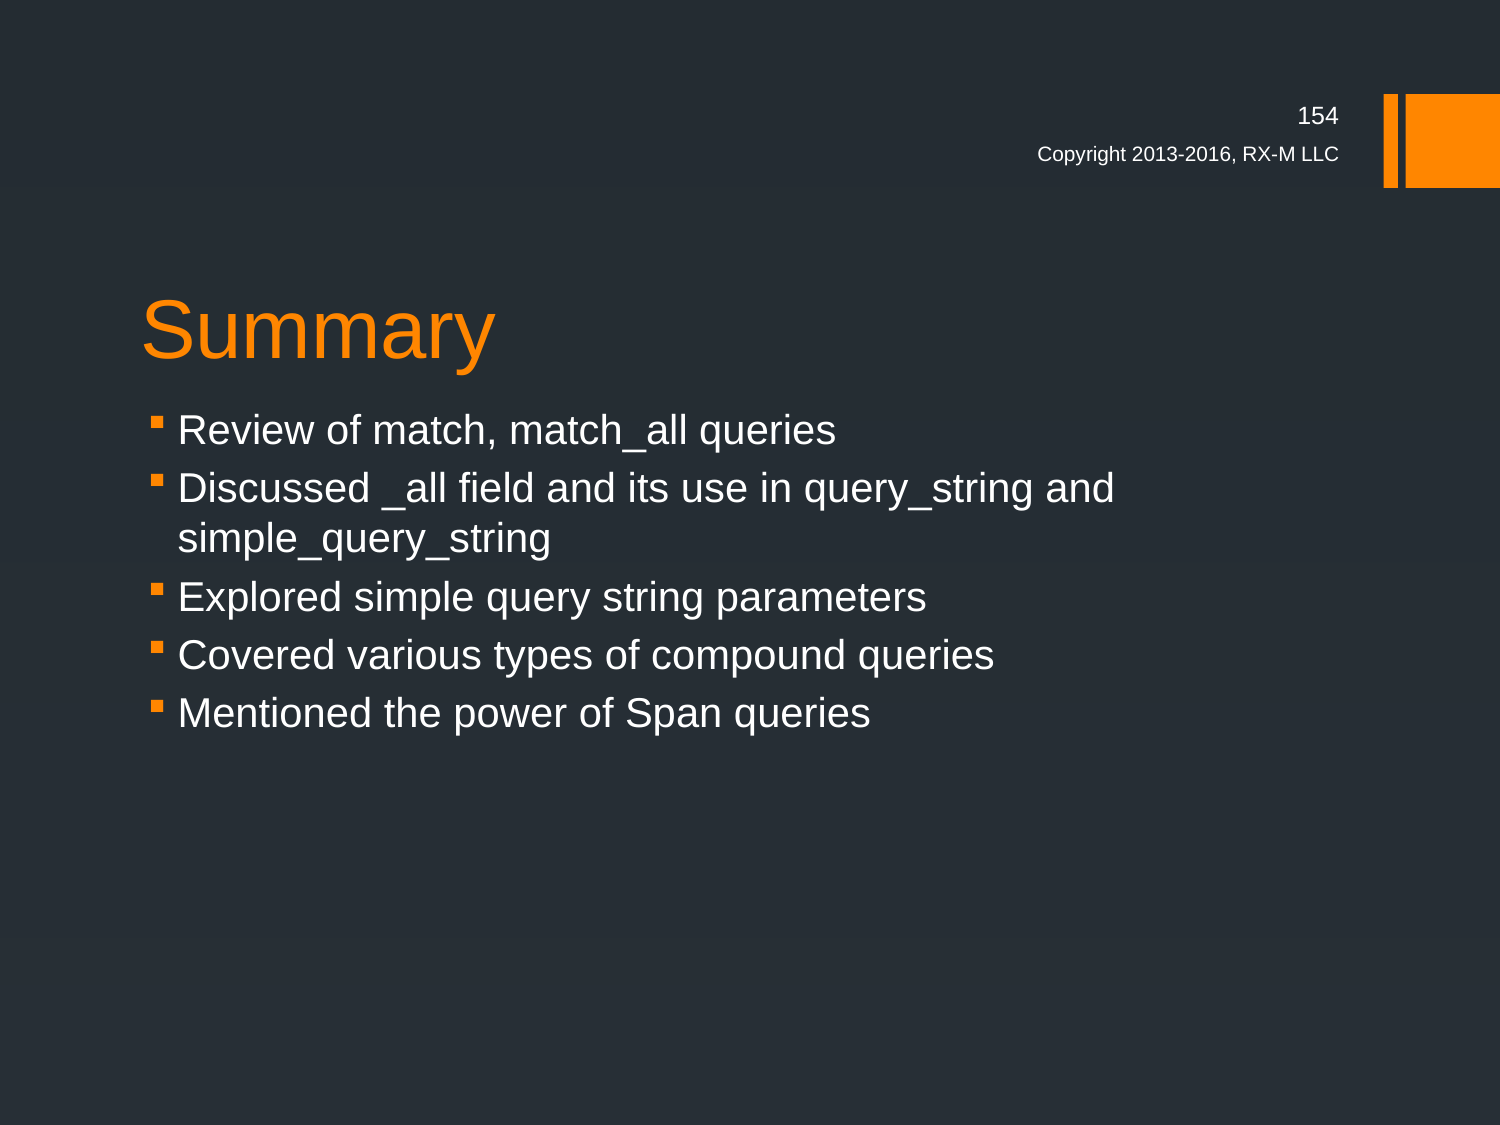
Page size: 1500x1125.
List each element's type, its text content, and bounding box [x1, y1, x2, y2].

list Review of match, match_all queries Discussed _all field and its use in query_string and simple_query_string Explored simple query string parameters Covered various types of compound queries Mentioned the power of Span queries [125, 394, 1325, 976]
footer Copyright 2013-2016, RX-M LLC [985, 140, 1355, 190]
slide_number 154 [1199, 90, 1355, 140]
title Summary [125, 193, 1325, 384]
